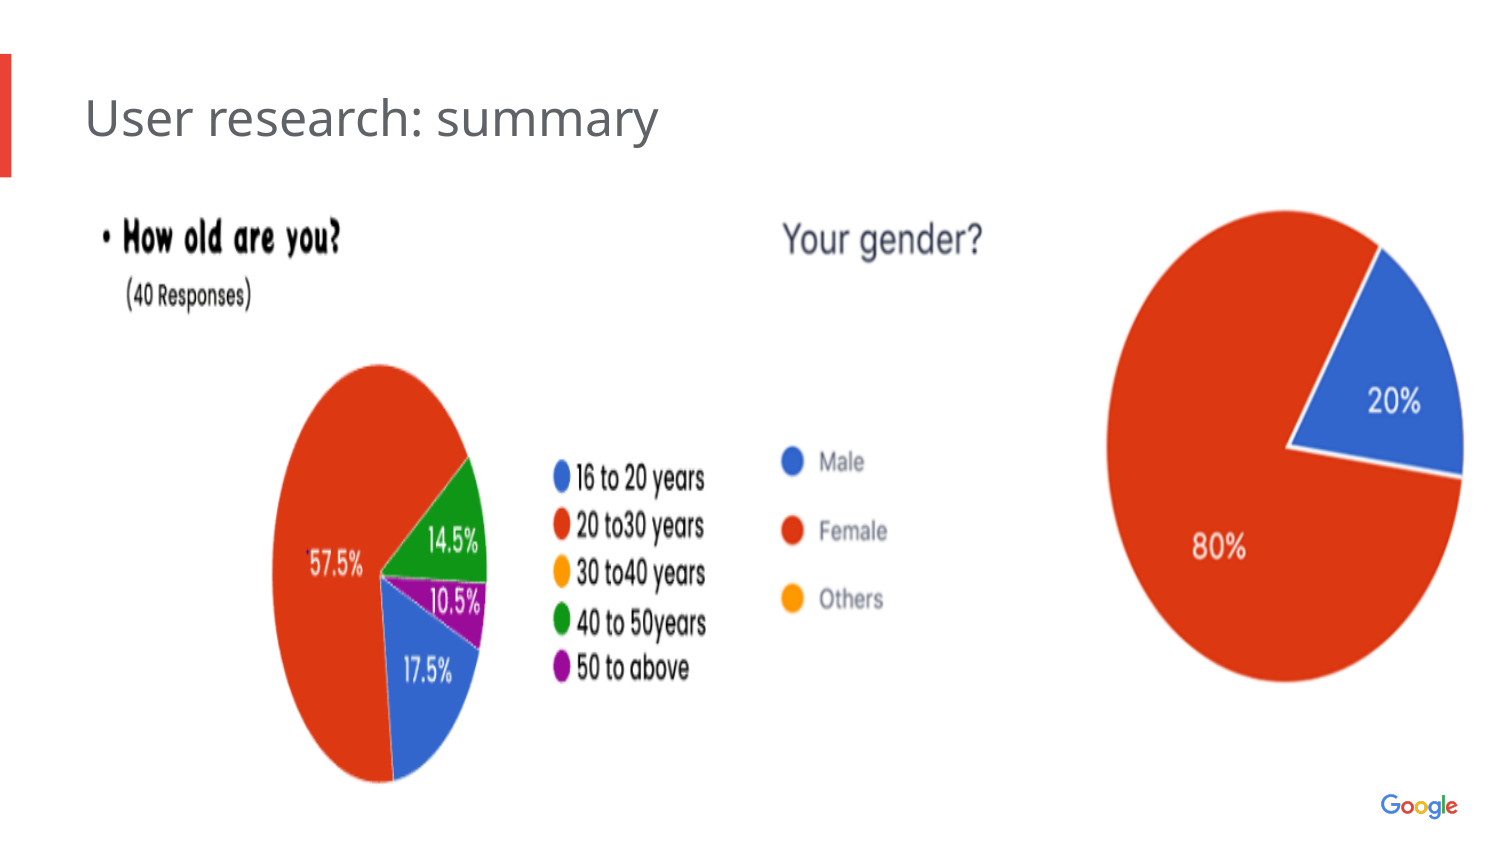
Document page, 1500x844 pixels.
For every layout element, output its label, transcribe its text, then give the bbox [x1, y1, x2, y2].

picture [84, 205, 722, 795]
picture [776, 205, 1469, 690]
text_box User research: summary [84, 71, 1095, 162]
picture [1381, 794, 1458, 820]
